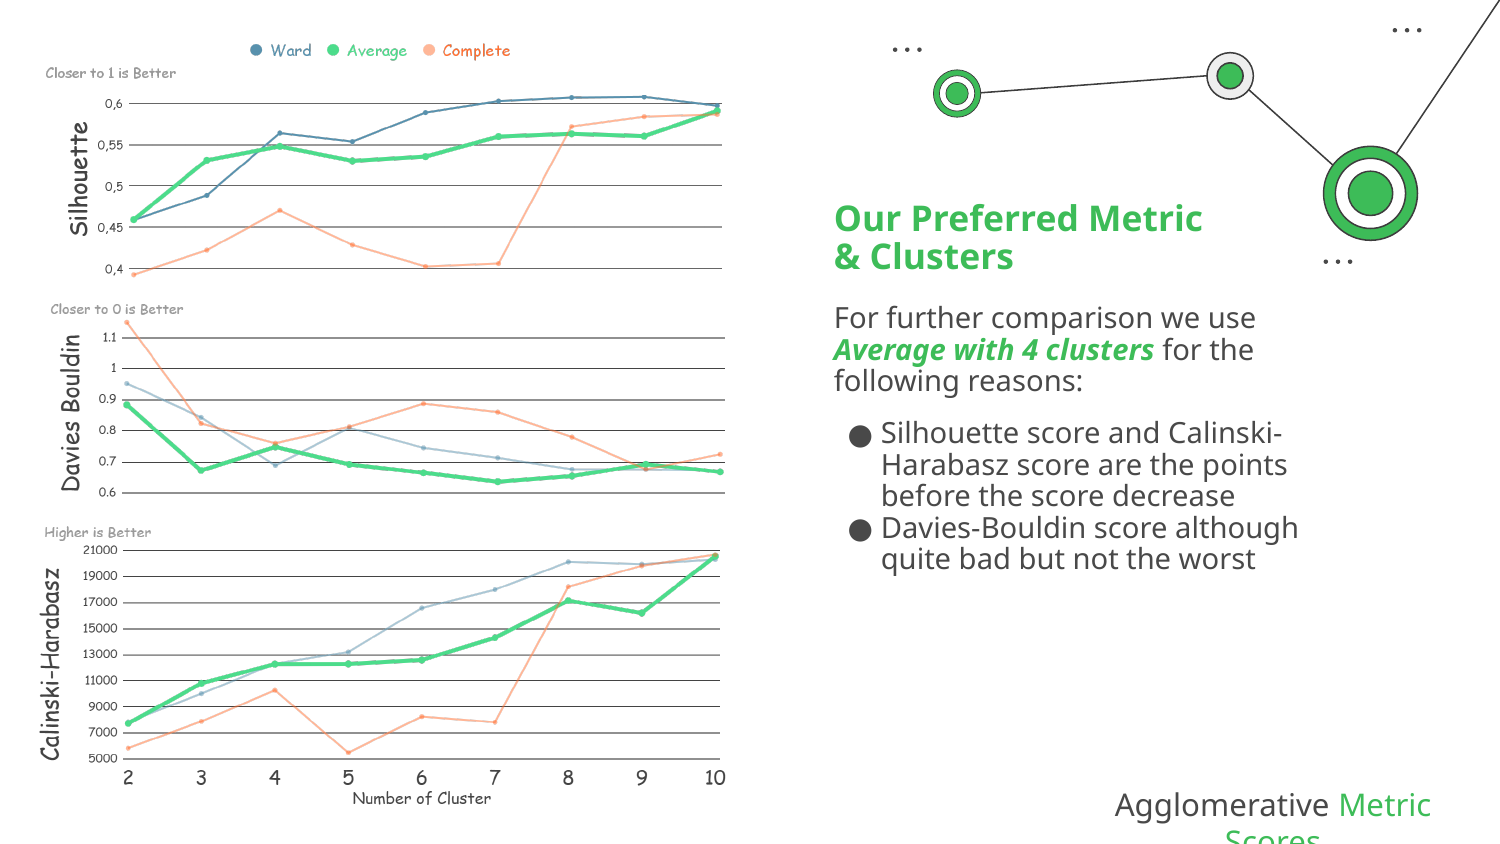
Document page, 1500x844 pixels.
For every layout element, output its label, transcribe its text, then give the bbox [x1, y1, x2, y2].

picture [5, 14, 737, 839]
text_box Agglomerative Metric Scores [1049, 785, 1498, 821]
text_box For further comparison we use Average with 4 clusters for the following reasons: Silhouette score and Calinski-Harabasz score are the points before the score decrease Davies-Bouldin score although quite bad but not the worst [818, 288, 1315, 623]
text_box Our Preferred Metric & Clusters [818, 185, 1254, 292]
